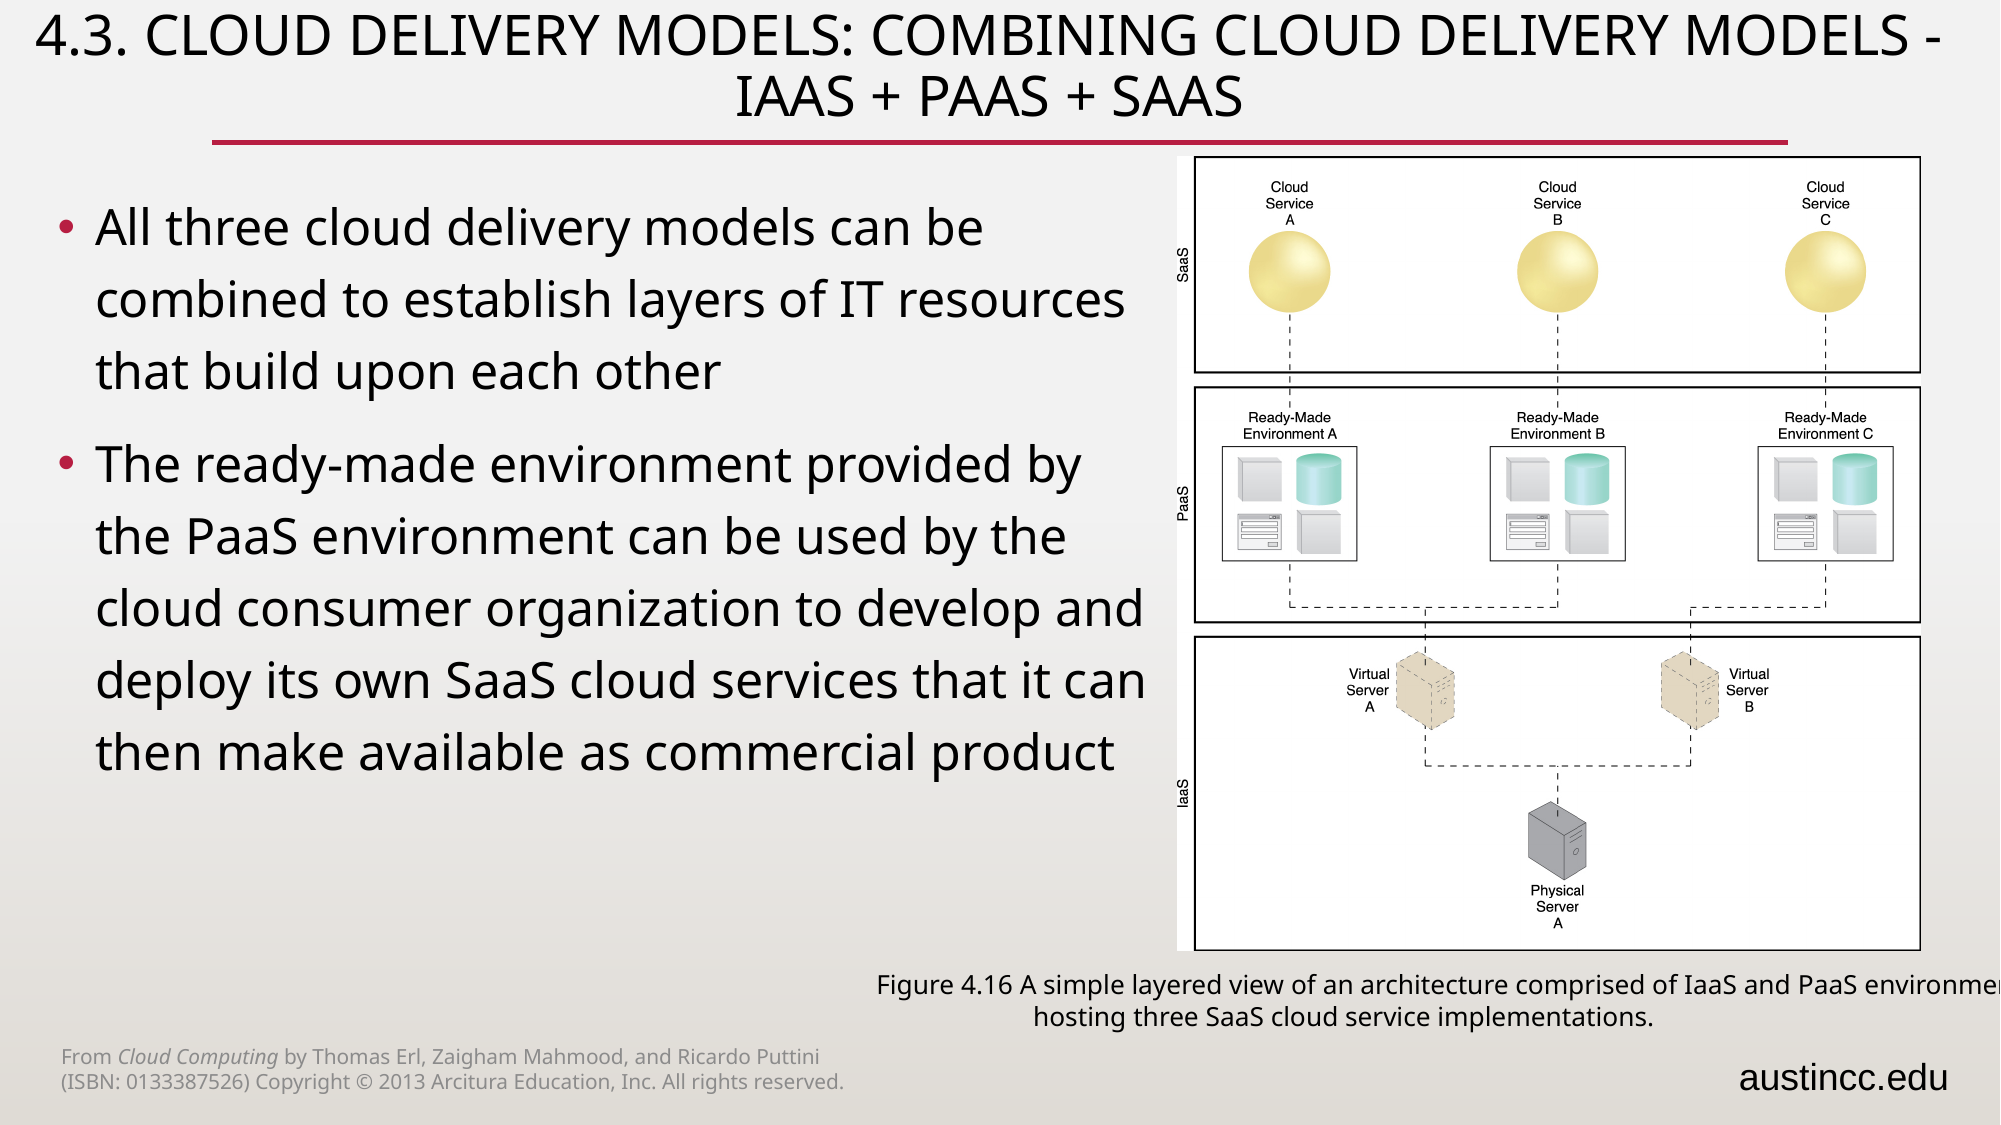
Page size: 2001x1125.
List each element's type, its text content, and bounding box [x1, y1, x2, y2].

list All three cloud delivery models can be combined to establish layers of IT resources that build upon each other The ready-made environment provided by the PaaS environment can be used by the cloud consumer organization to develop and deploy its own SaaS cloud services that it can then make available as commercial product [42, 176, 1178, 1016]
picture [1177, 156, 1921, 952]
title 4.3. Cloud Delivery Models: Combining Cloud Delivery Models - IaaS + PaaS + SaaS [0, 0, 1980, 137]
footer From Cloud Computing by Thomas Erl, Zaigham Mahmood, and Ricardo Puttini (ISBN: 0133387526) Copyright © 2013 Arcitura Education, Inc. All rights reserved. [45, 1043, 1021, 1095]
text_box Figure 4.16 A simple layered view of an architecture comprised of IaaS and PaaS environments hosting three SaaS cloud service implementations. [861, 960, 2000, 1039]
